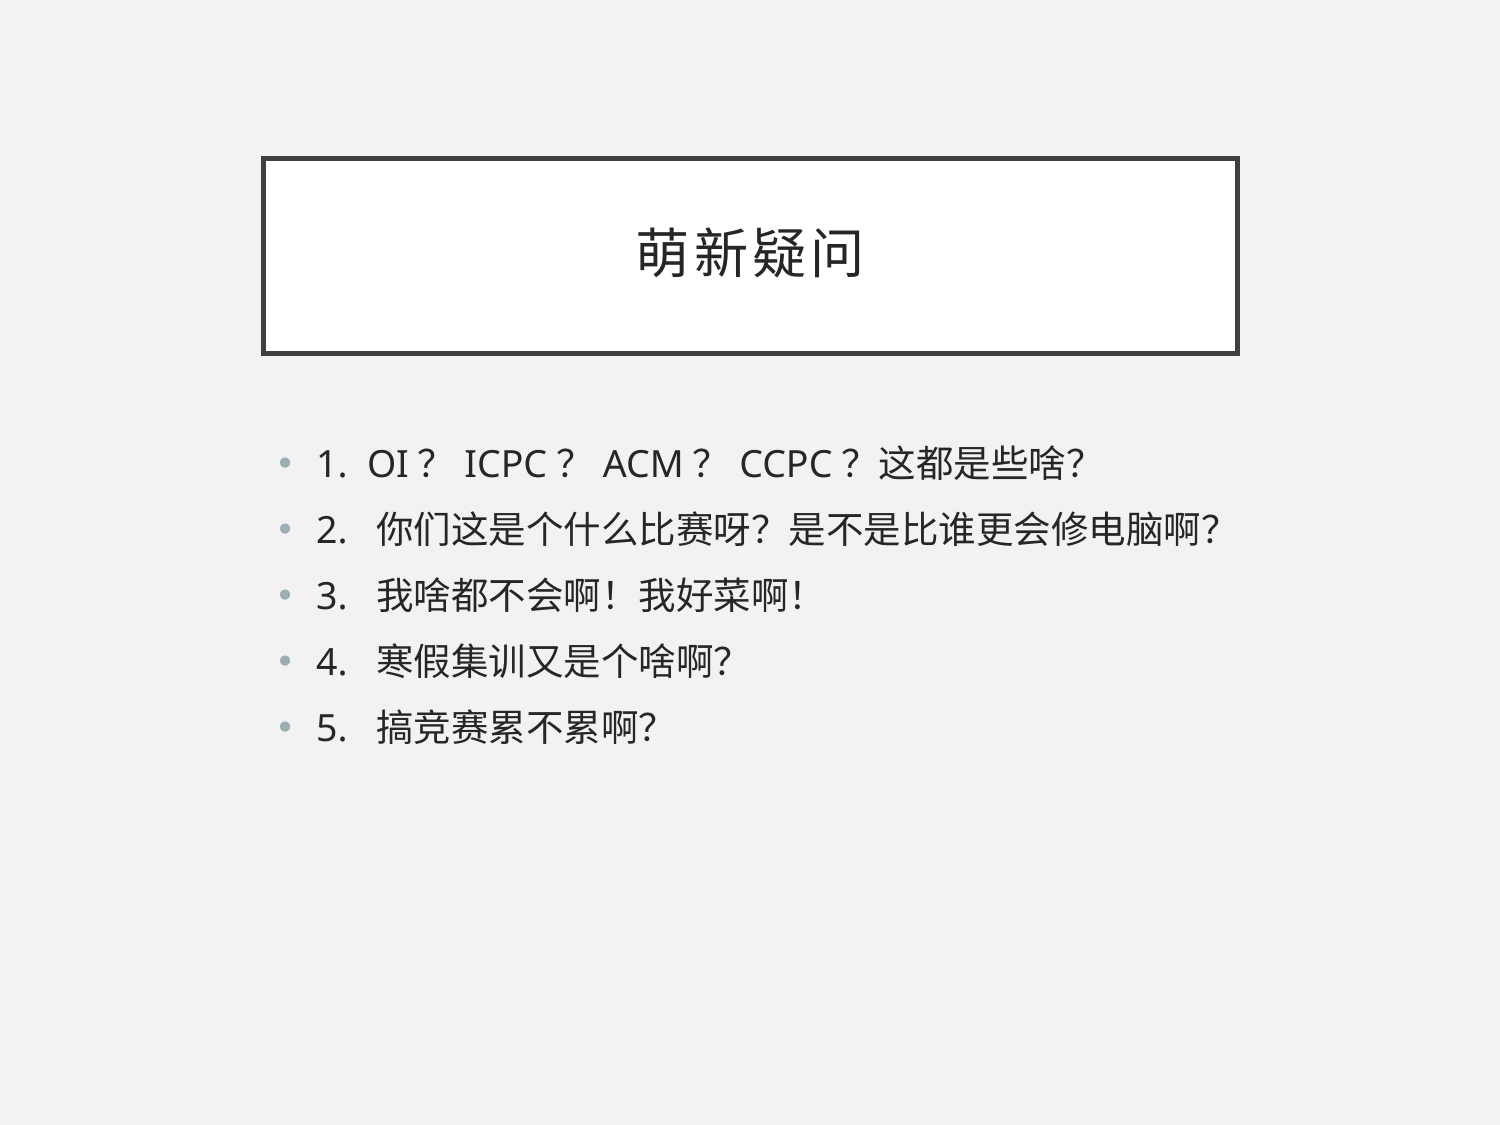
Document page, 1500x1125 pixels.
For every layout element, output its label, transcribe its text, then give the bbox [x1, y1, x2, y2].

title 萌新疑问 [261, 156, 1240, 356]
list 1. OI？ICPC？ACM？CCPC？这都是些啥？ 2. 你们这是个什么比赛呀？是不是比谁更会修电脑啊？ 3. 我啥都不会啊！我好菜啊！ 4. 寒假集训又是个啥啊？ 5. 搞竞赛累不累啊？ [263, 432, 1238, 942]
